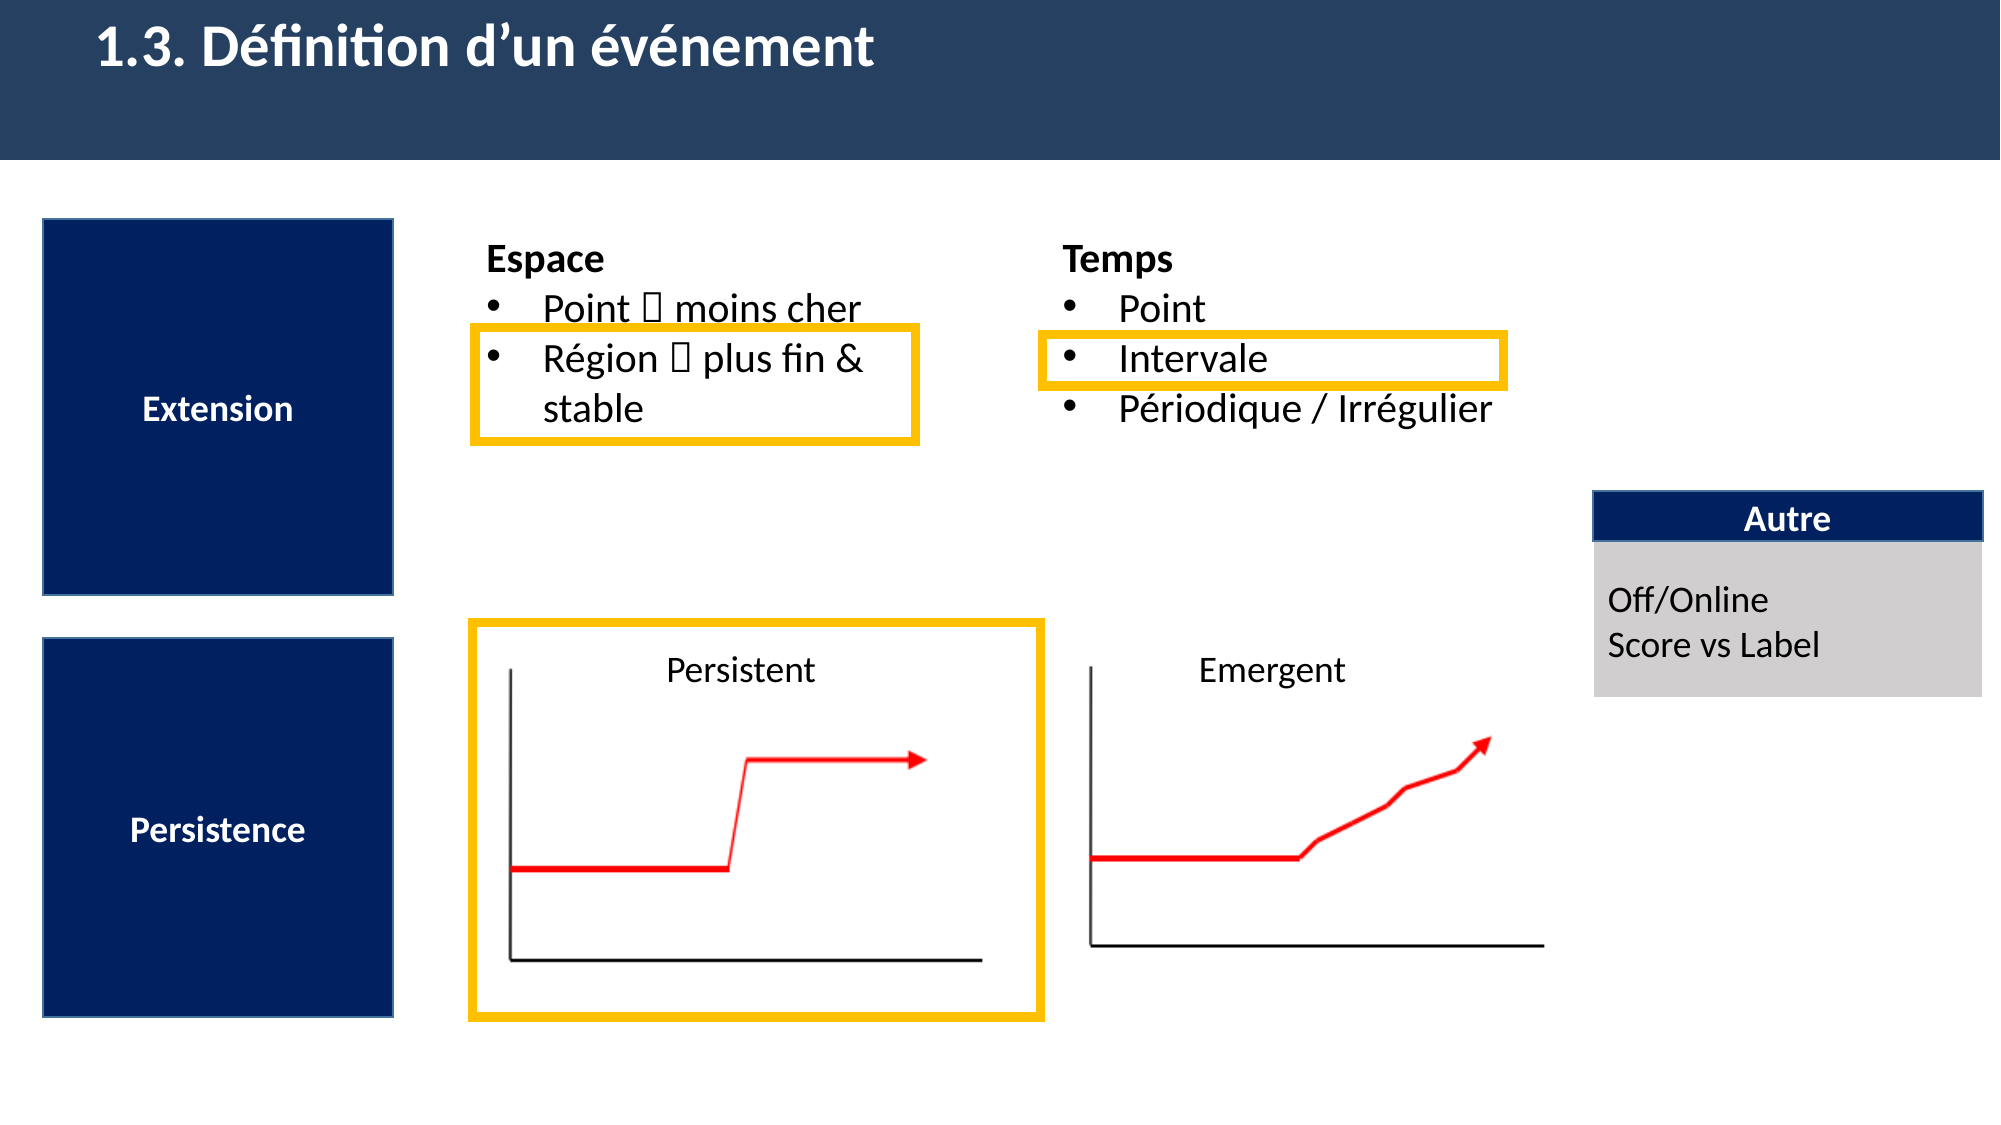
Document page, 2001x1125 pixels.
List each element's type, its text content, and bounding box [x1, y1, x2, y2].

text_box [471, 621, 1041, 1018]
picture [1071, 636, 1566, 977]
text_box Extension [42, 218, 394, 596]
text_box [474, 327, 917, 442]
text_box Espace Point  moins cher Région  plus fin & stable [471, 223, 926, 538]
text_box Autre [1592, 490, 1984, 542]
text_box Off/Online Score vs Label [1592, 542, 1984, 699]
text_box [1041, 333, 1504, 387]
text_box Temps Point Intervale Périodique / Irrégulier [1047, 223, 1637, 538]
text_box Persistence [42, 637, 394, 1018]
picture [485, 637, 1013, 996]
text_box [0, 0, 2000, 160]
